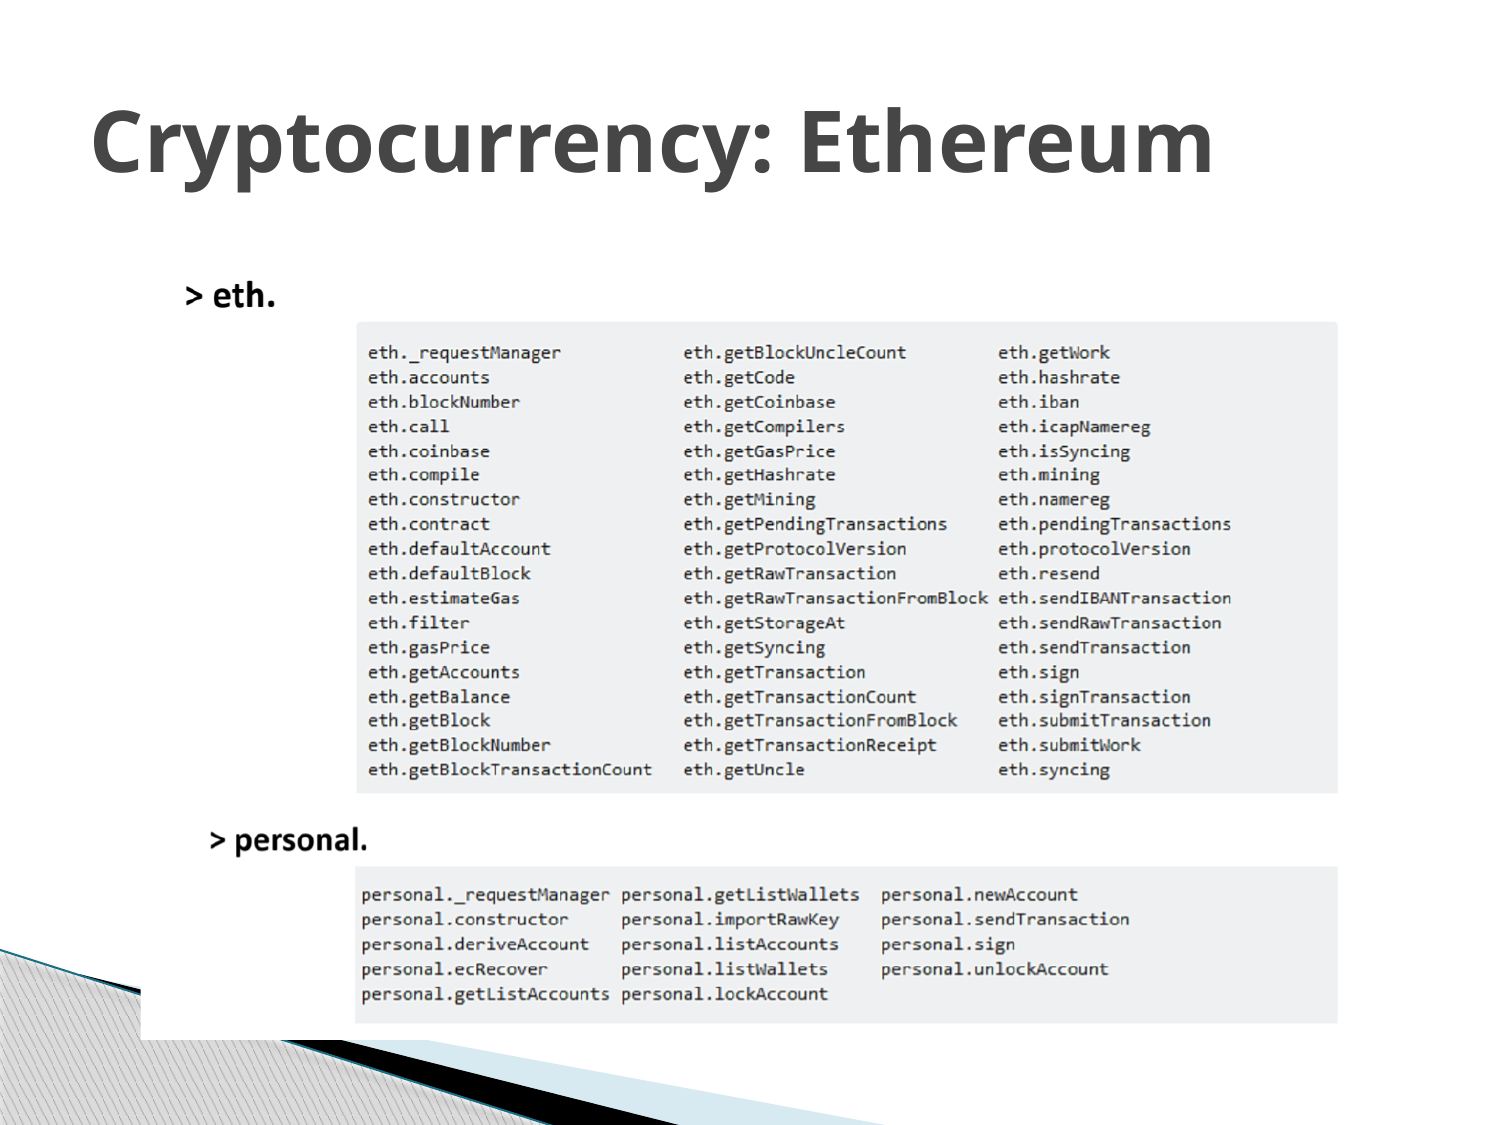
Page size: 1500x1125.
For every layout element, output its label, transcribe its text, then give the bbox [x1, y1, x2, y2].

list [140, 257, 1395, 1040]
title Cryptocurrency: Ethereum [75, 45, 1425, 233]
